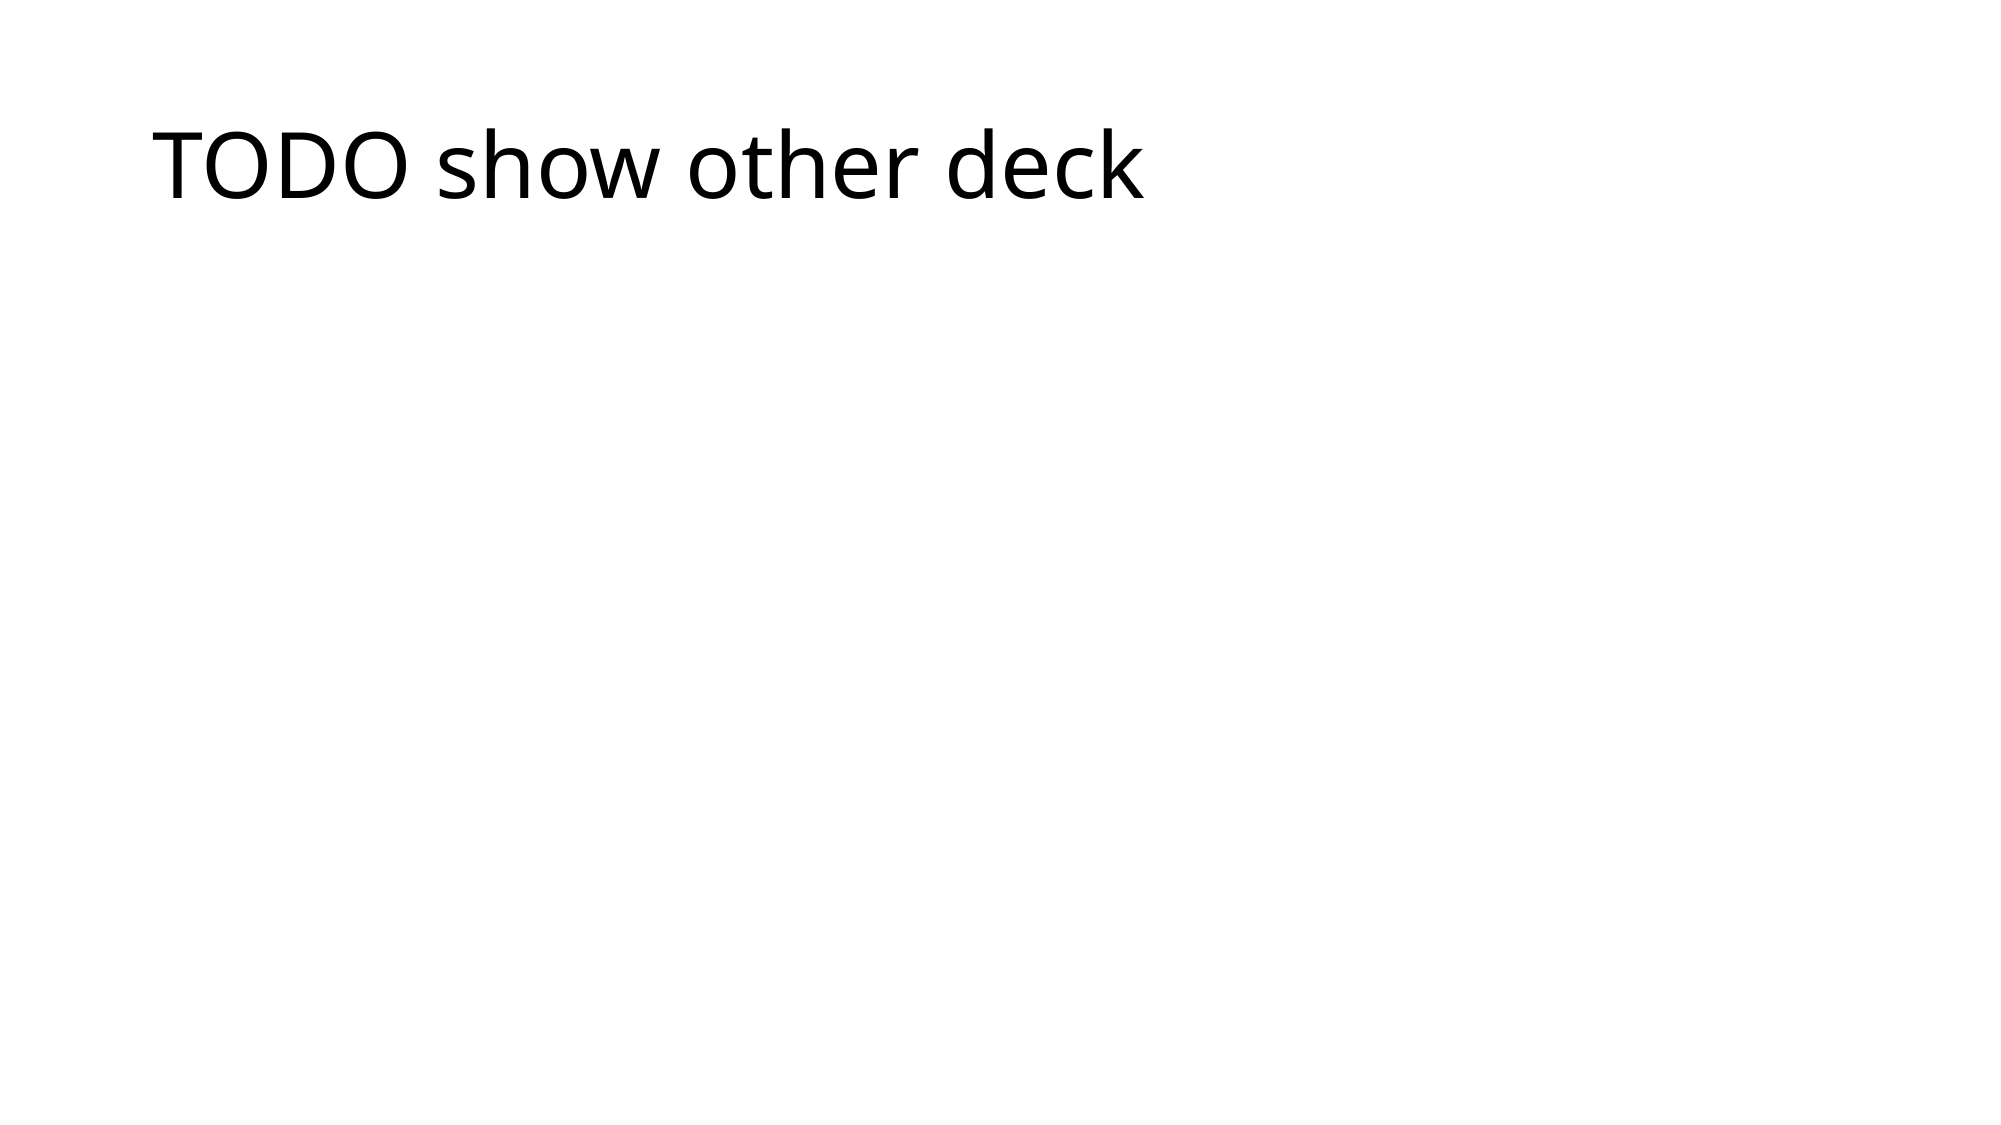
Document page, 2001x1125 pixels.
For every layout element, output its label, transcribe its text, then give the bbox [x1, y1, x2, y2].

title TODO show other deck [137, 59, 1863, 278]
